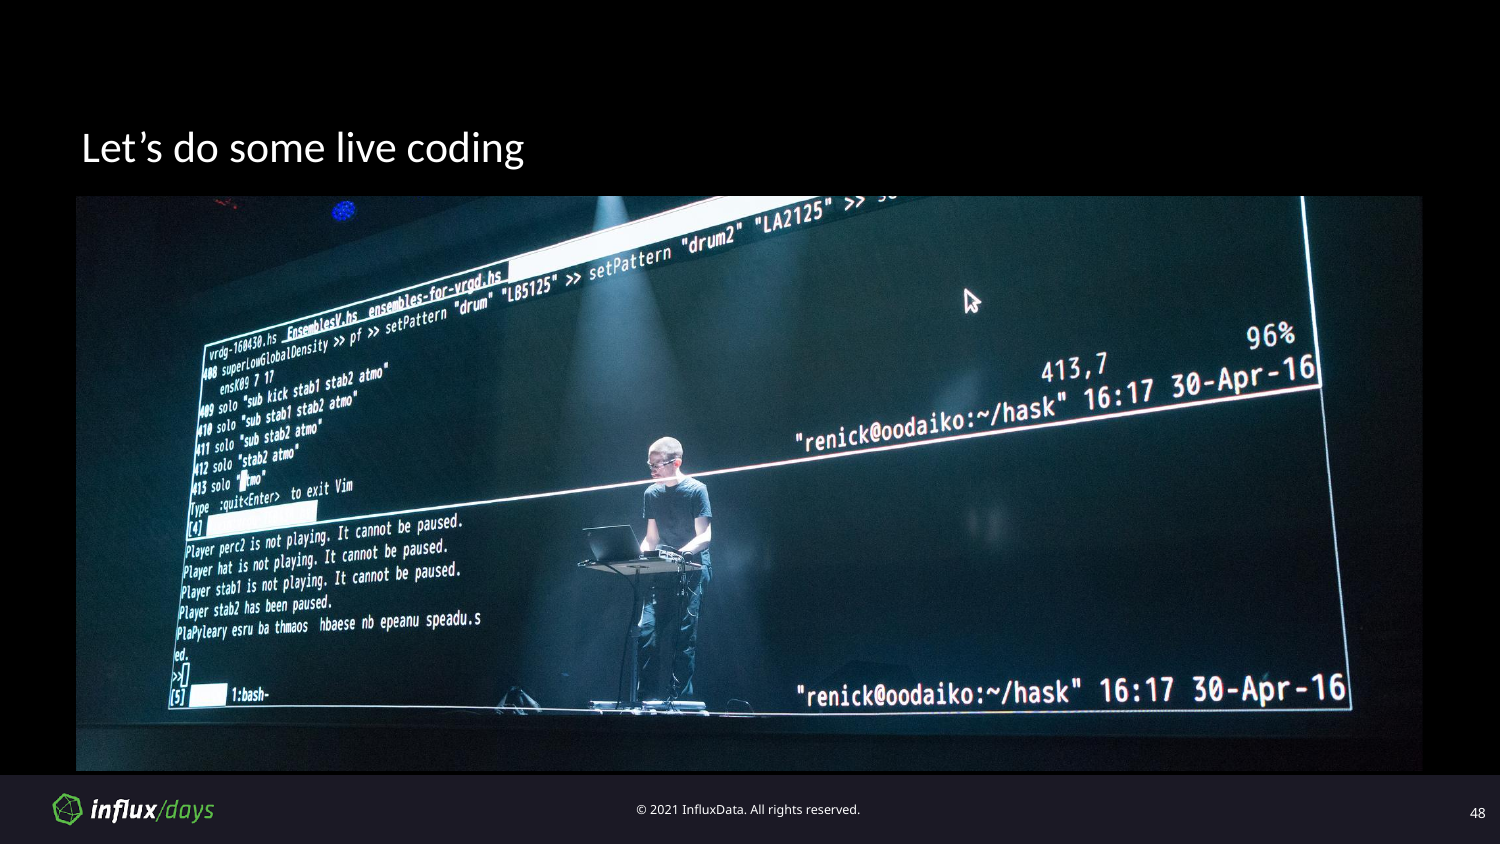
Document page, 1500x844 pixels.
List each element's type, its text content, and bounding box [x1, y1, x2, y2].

title Let’s do some live coding [76, 99, 1423, 195]
picture [75, 195, 1423, 772]
picture [0, 775, 1500, 844]
